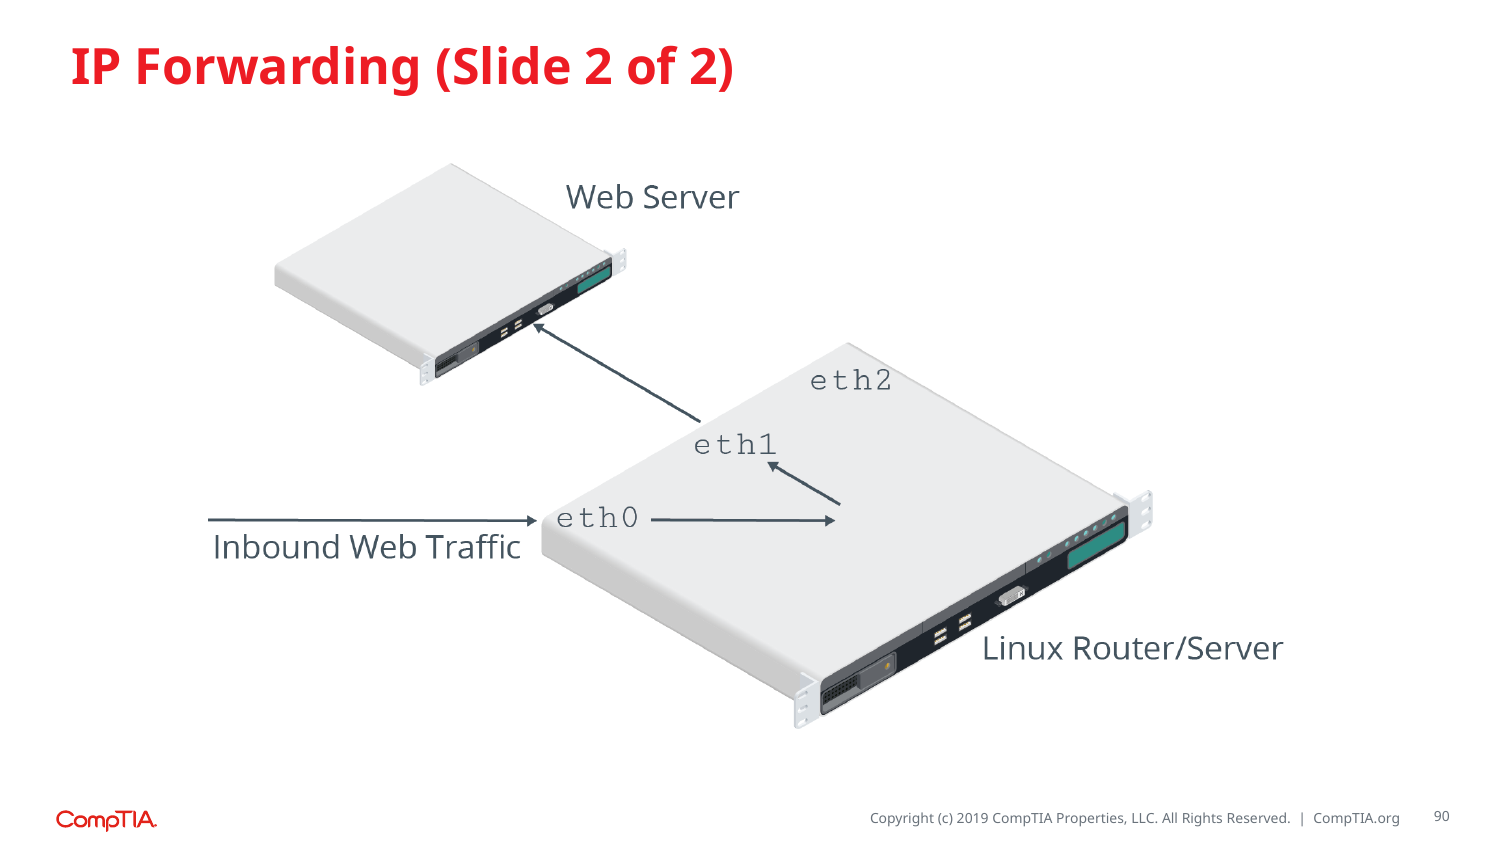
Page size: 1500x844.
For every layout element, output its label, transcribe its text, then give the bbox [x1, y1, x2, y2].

slide_number 90 [1407, 800, 1450, 835]
title IP Forwarding (Slide 2 of 2) [56, 12, 1444, 117]
picture [186, 146, 1314, 730]
